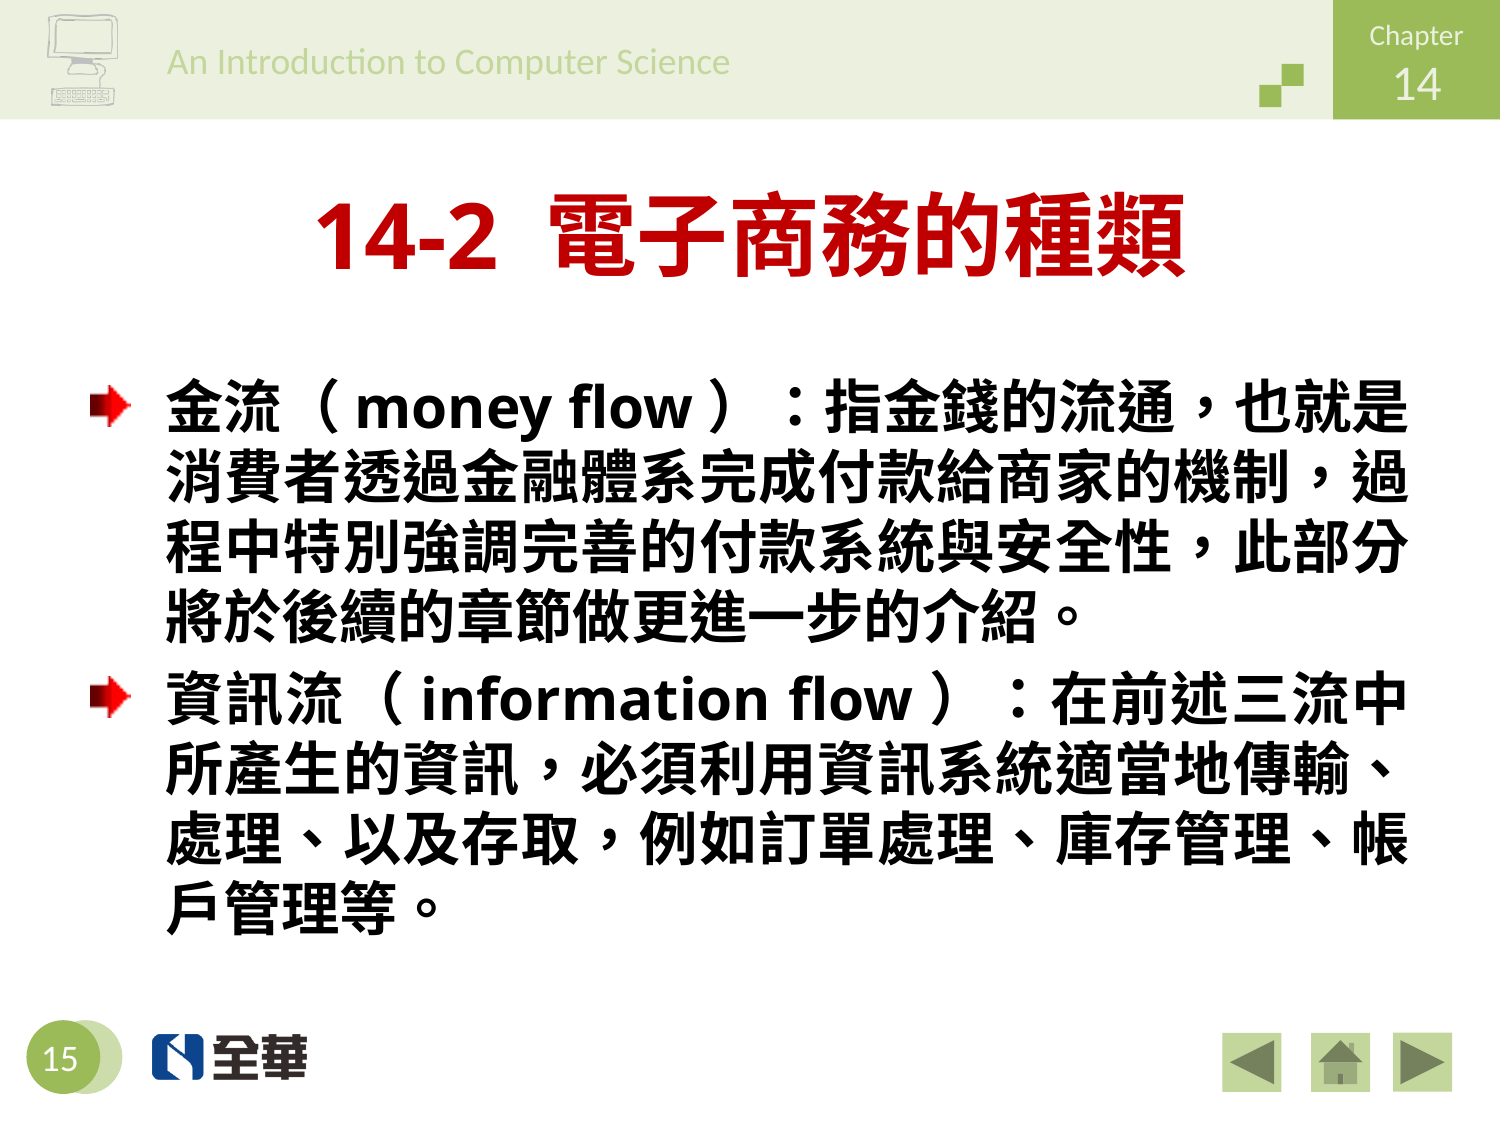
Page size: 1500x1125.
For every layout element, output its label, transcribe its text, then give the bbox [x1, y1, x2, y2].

picture [90, 385, 131, 427]
picture [90, 676, 131, 718]
picture [152, 1034, 307, 1080]
list 金流（money flow）：指金錢的流通，也就是消費者透過金融體系完成付款給商家的機制，過程中特別強調完善的付款系統與安全性，此部分將於後續的章節做更進一步的介紹。 資訊流（information flow）：在前述三流中所產生的資訊，必須利用資訊系統適當地傳輸、處理、以及存取，例如訂單處理、庫存管理、帳戶管理等。 [75, 363, 1425, 1005]
picture [47, 14, 118, 106]
title 14-2 電子商務的種類 [75, 138, 1425, 327]
